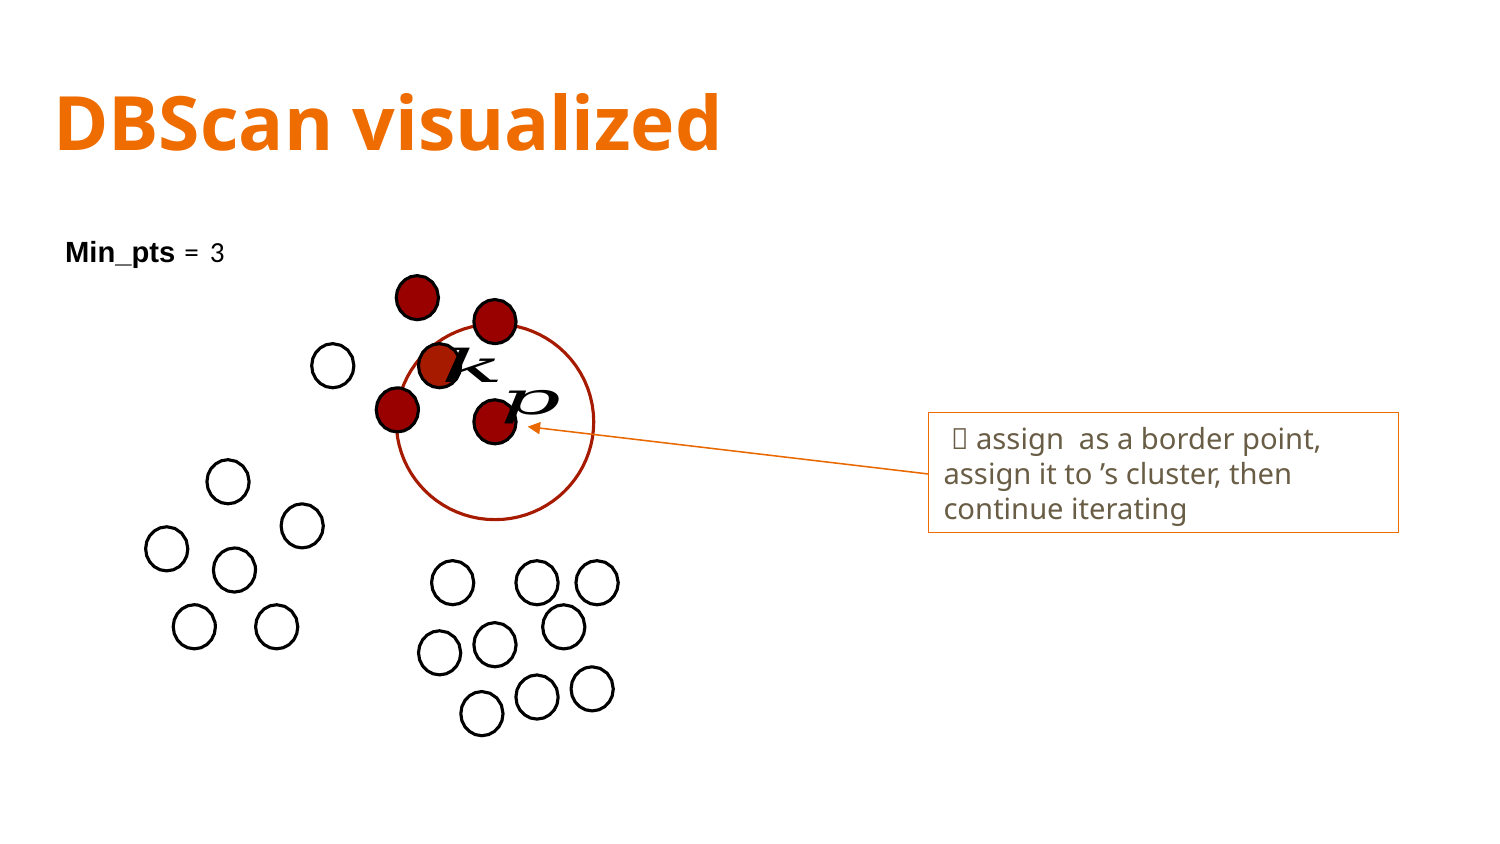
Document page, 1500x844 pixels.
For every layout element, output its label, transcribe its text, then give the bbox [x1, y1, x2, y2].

text_box [431, 560, 474, 605]
text_box [206, 459, 250, 504]
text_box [527, 426, 929, 475]
text_box [173, 604, 216, 649]
text_box [515, 674, 559, 720]
text_box Min_pts = 3 [63, 231, 229, 269]
text_box [575, 560, 619, 605]
text_box [460, 691, 504, 736]
text_box [145, 526, 188, 571]
text_box [473, 622, 517, 667]
text_box [515, 560, 559, 605]
text_box [311, 343, 354, 388]
text_box [418, 630, 461, 675]
text_box [255, 604, 298, 649]
text_box [542, 604, 585, 649]
text_box [281, 503, 324, 548]
title DBScan visualized [51, 72, 1449, 216]
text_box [374, 273, 596, 522]
text_box [571, 666, 614, 711]
text_box [213, 547, 256, 593]
